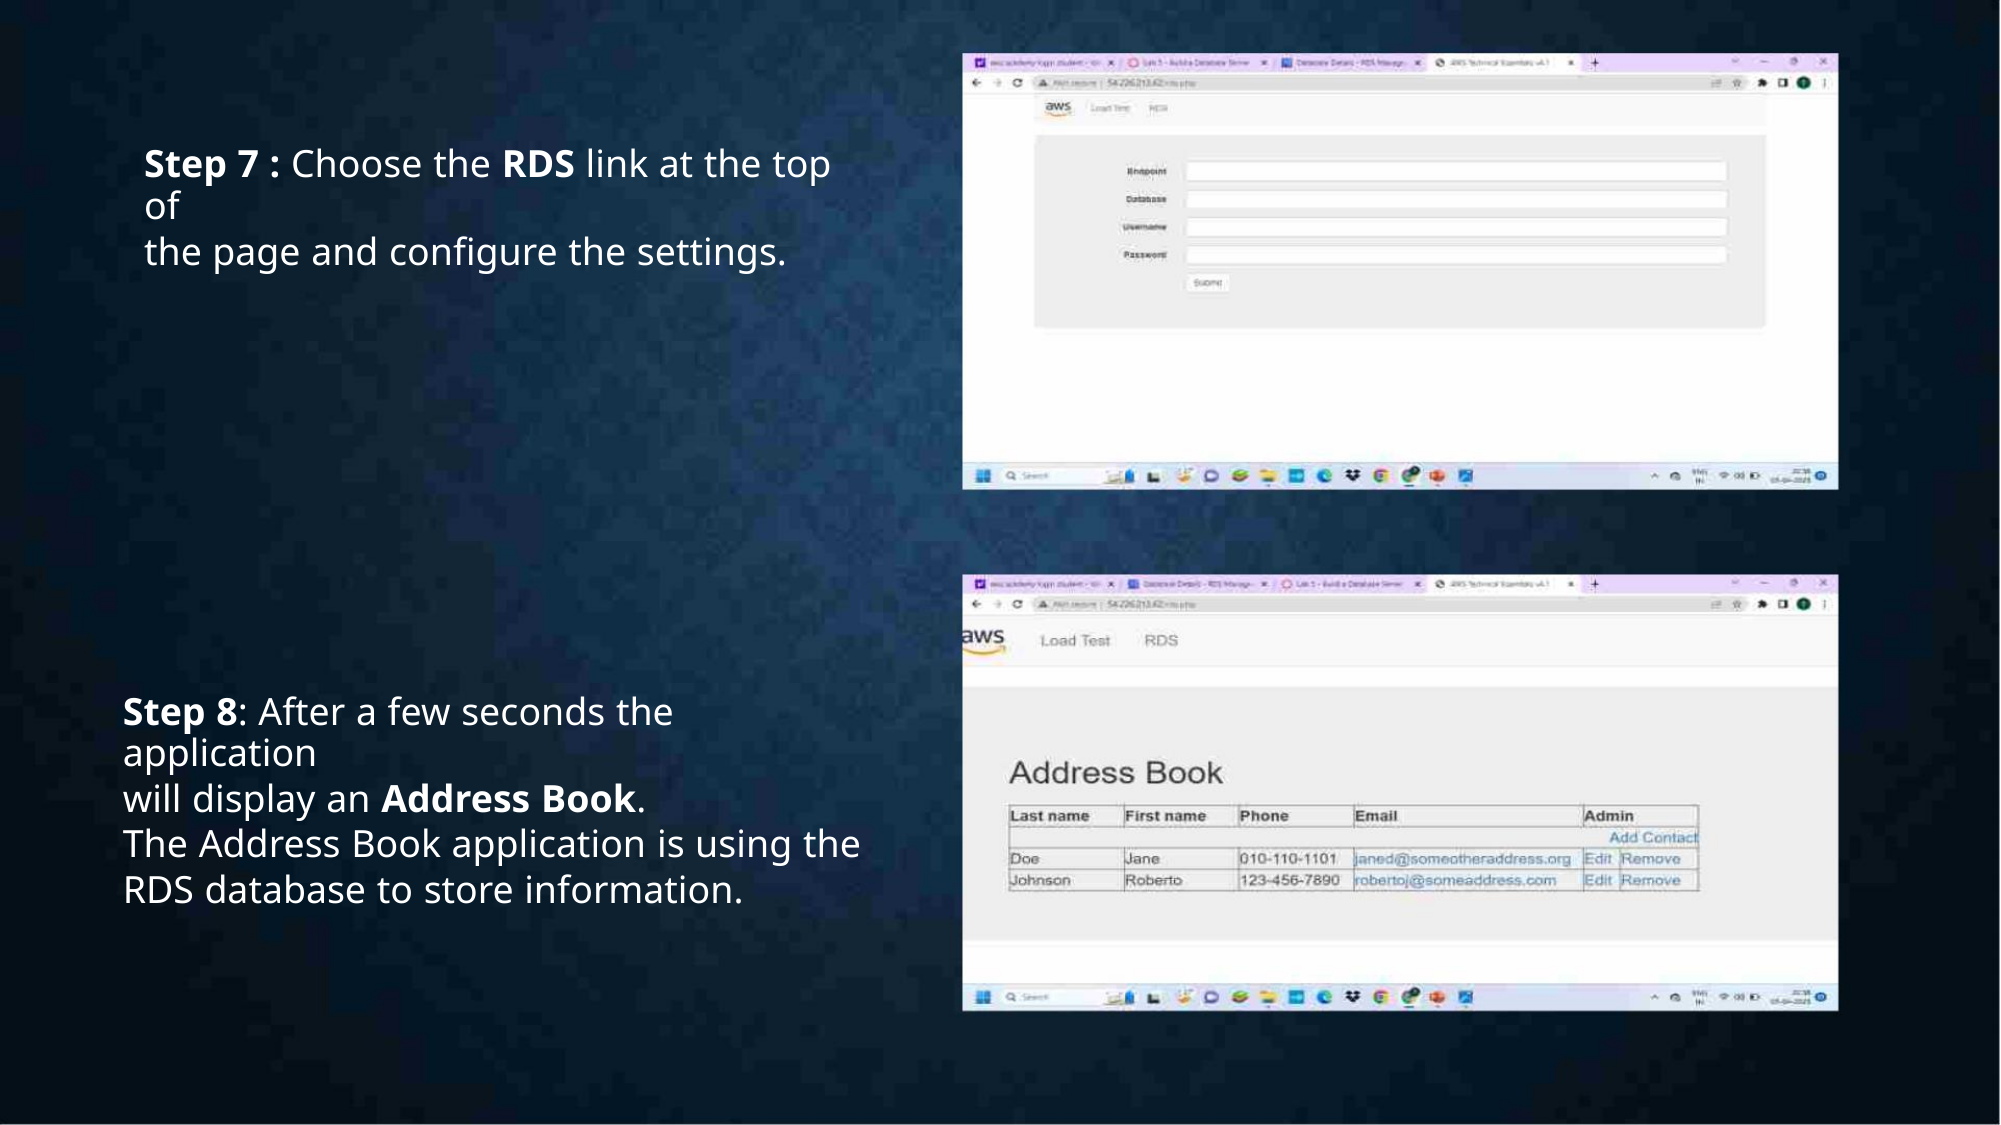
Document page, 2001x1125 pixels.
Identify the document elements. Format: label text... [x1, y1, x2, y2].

text_box Step 8: After a few seconds the application will display an Address Book. The Address Book application is using the RDS database to store information. [122, 690, 863, 912]
text_box Step 7 : Choose the RDS link at the top of the page and configure the settings. [144, 143, 872, 273]
text_box [0, 0, 2000, 1125]
